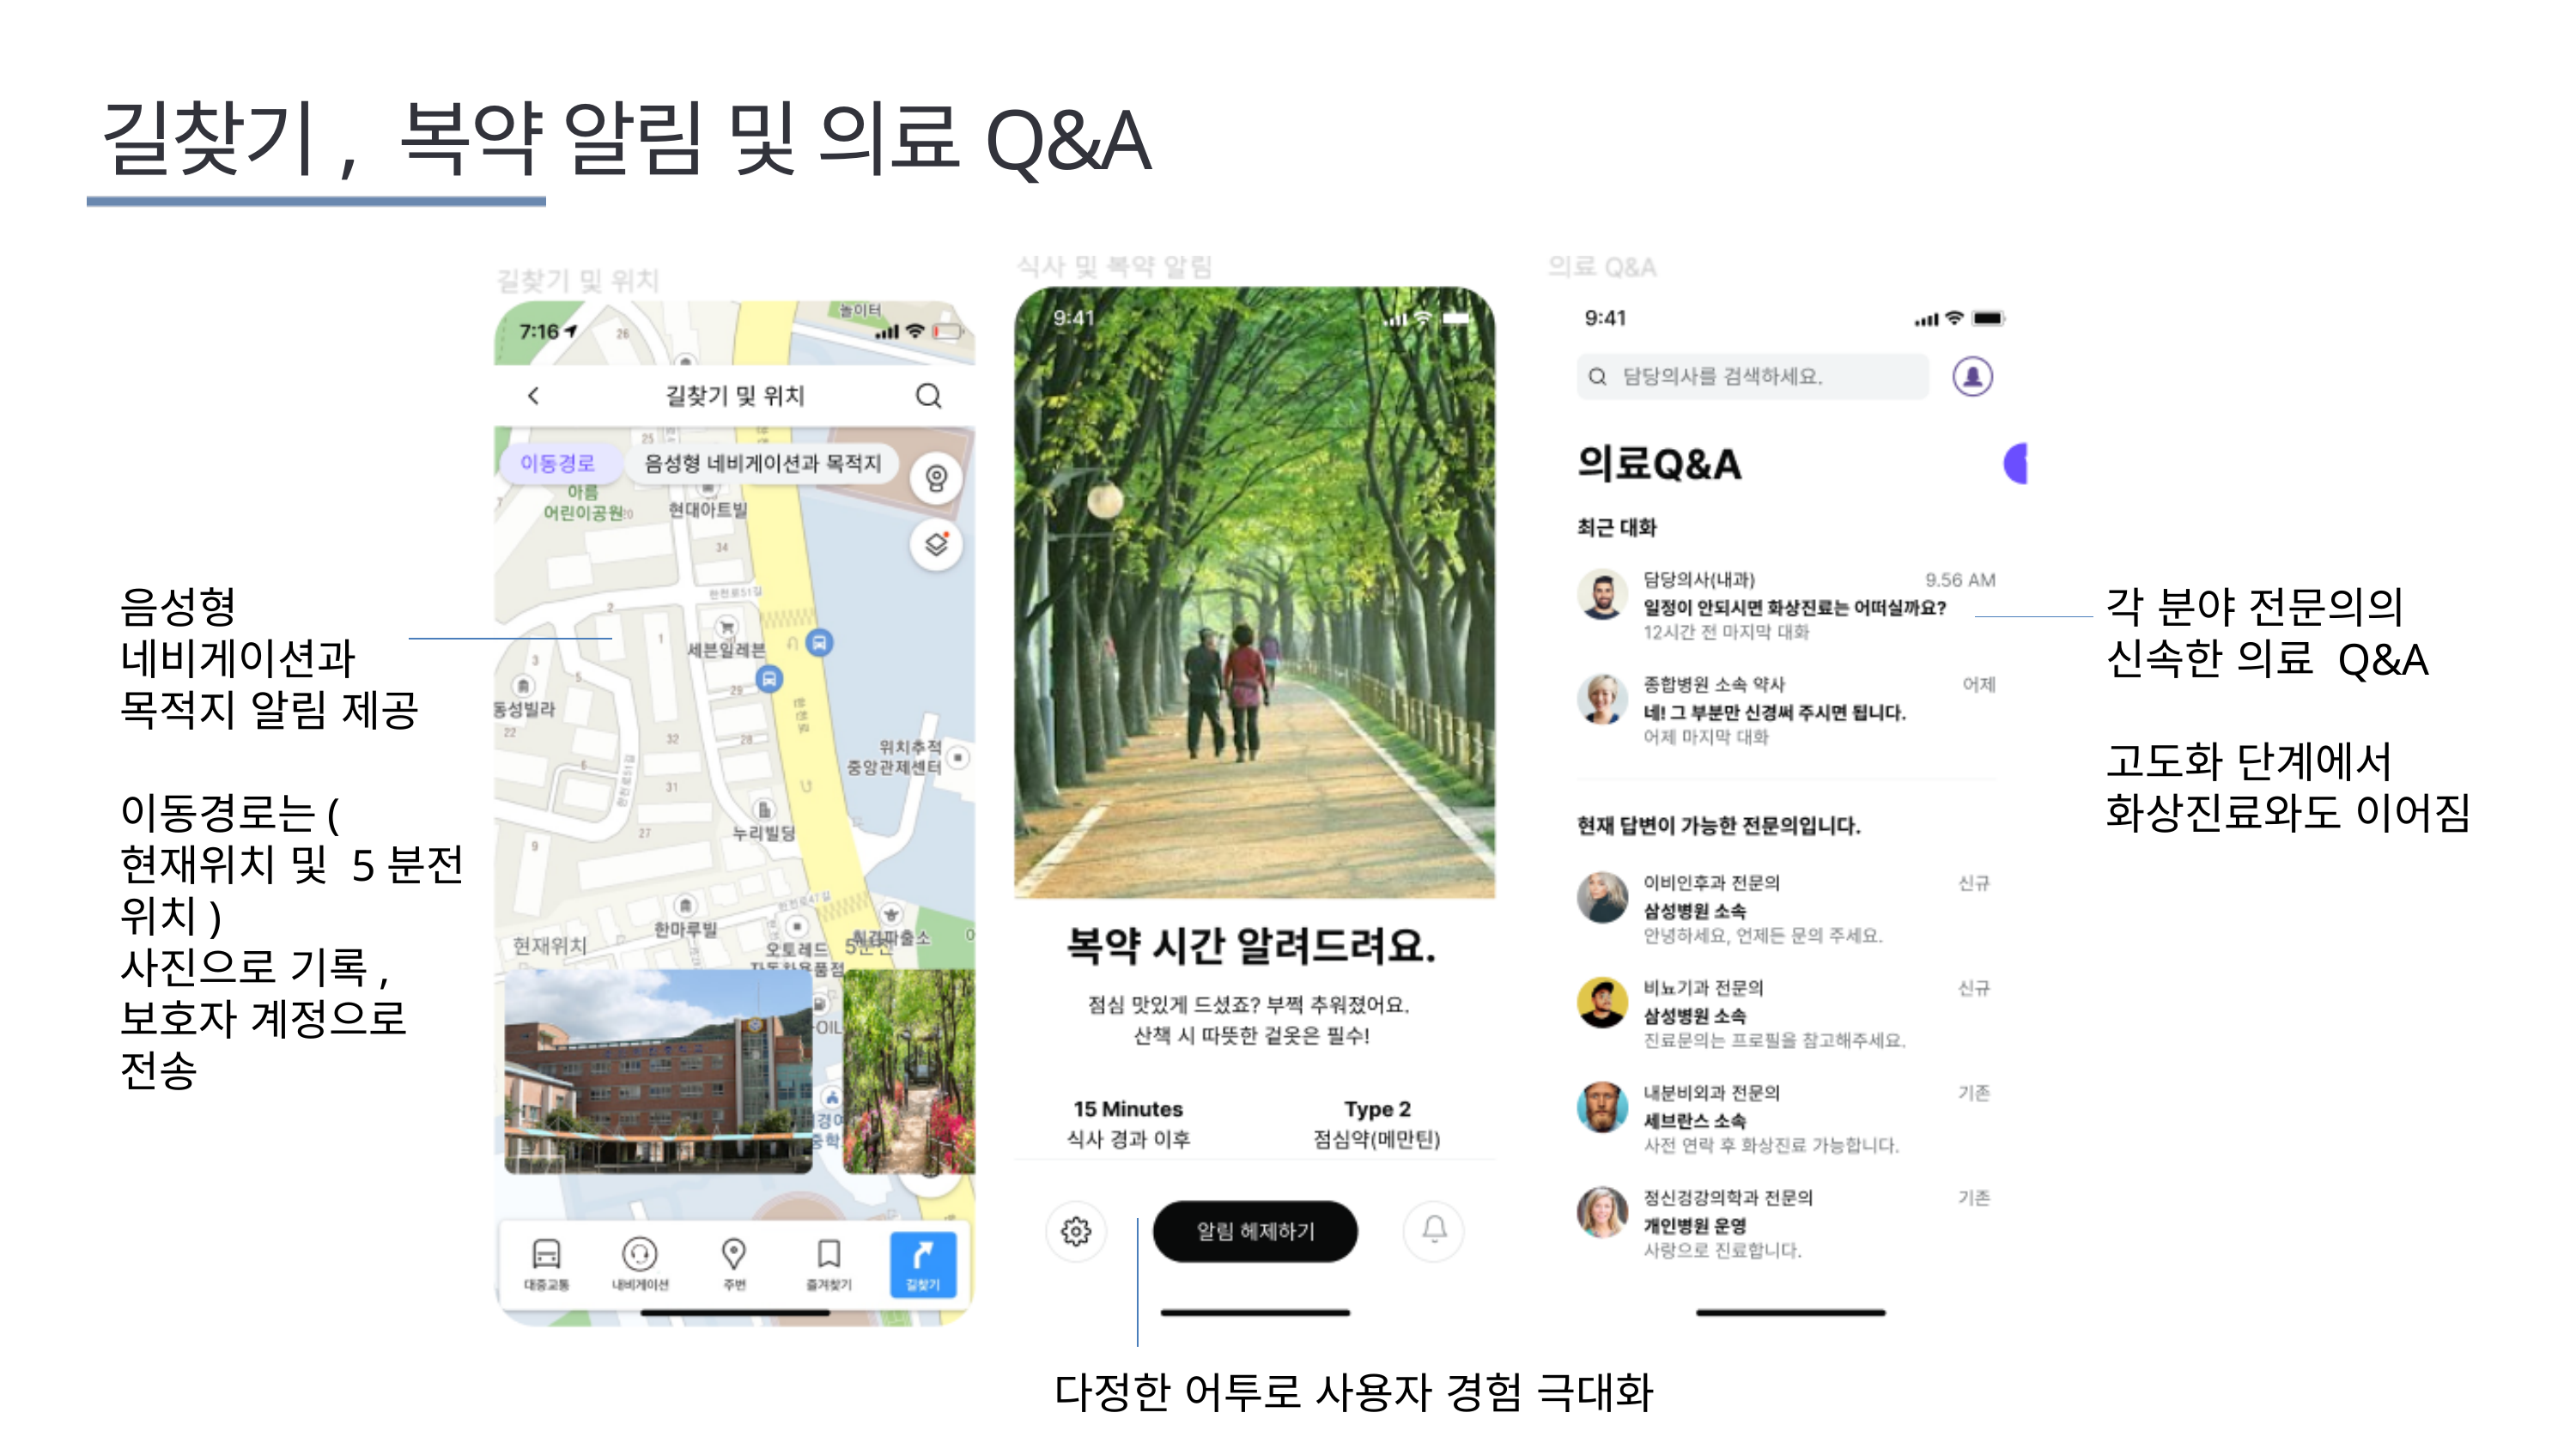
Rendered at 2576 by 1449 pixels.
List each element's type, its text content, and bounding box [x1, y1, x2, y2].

text_box 다정한 어투로 사용자 경험 극대화 [1041, 1370, 1866, 1424]
text_box 길찾기, 복약 알림 및 의료Q&A [86, 81, 1568, 193]
picture [474, 256, 2060, 1364]
text_box 음성형 네비게이션과 목적지 알림 제공 이동경로는(현재위치 및 5분전 위치) 사진으로 기록, 보호자 계정으로 전송 [106, 573, 470, 1102]
text_box 각 분야 전문의의 신속한 의료 Q&A 고도화 단계에서 화상진료와도 이어짐 [2093, 573, 2576, 845]
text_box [86, 183, 546, 221]
